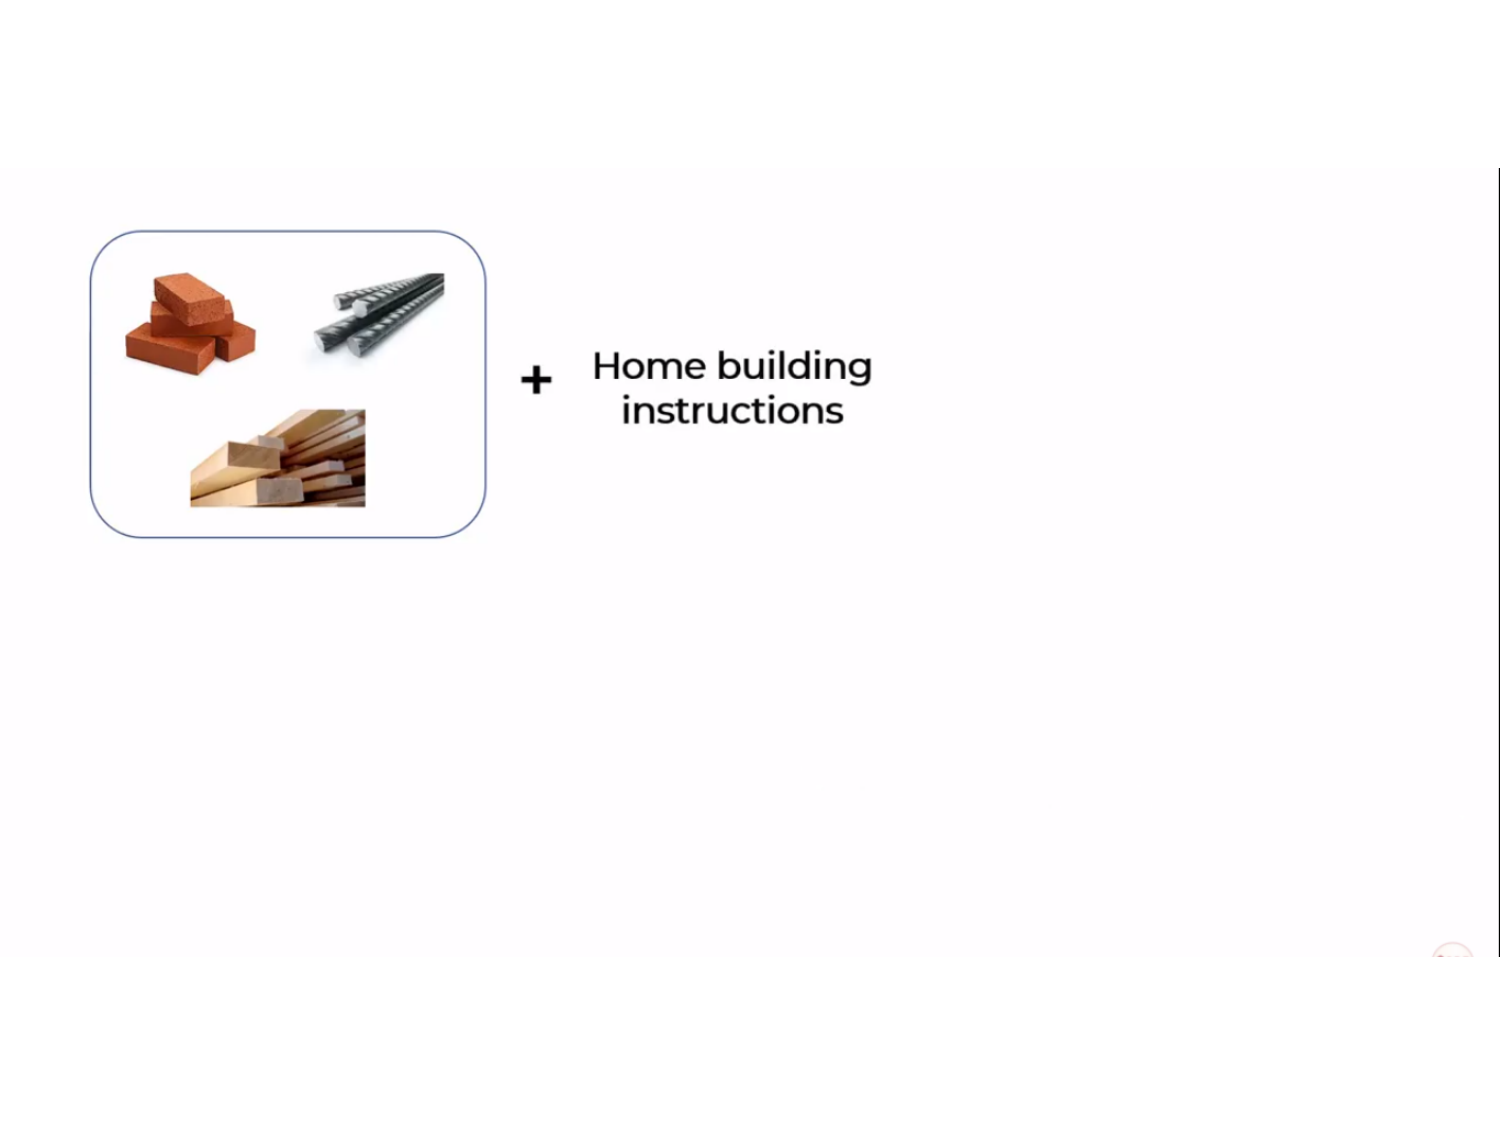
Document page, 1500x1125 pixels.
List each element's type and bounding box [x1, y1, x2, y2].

picture [0, 168, 1500, 957]
